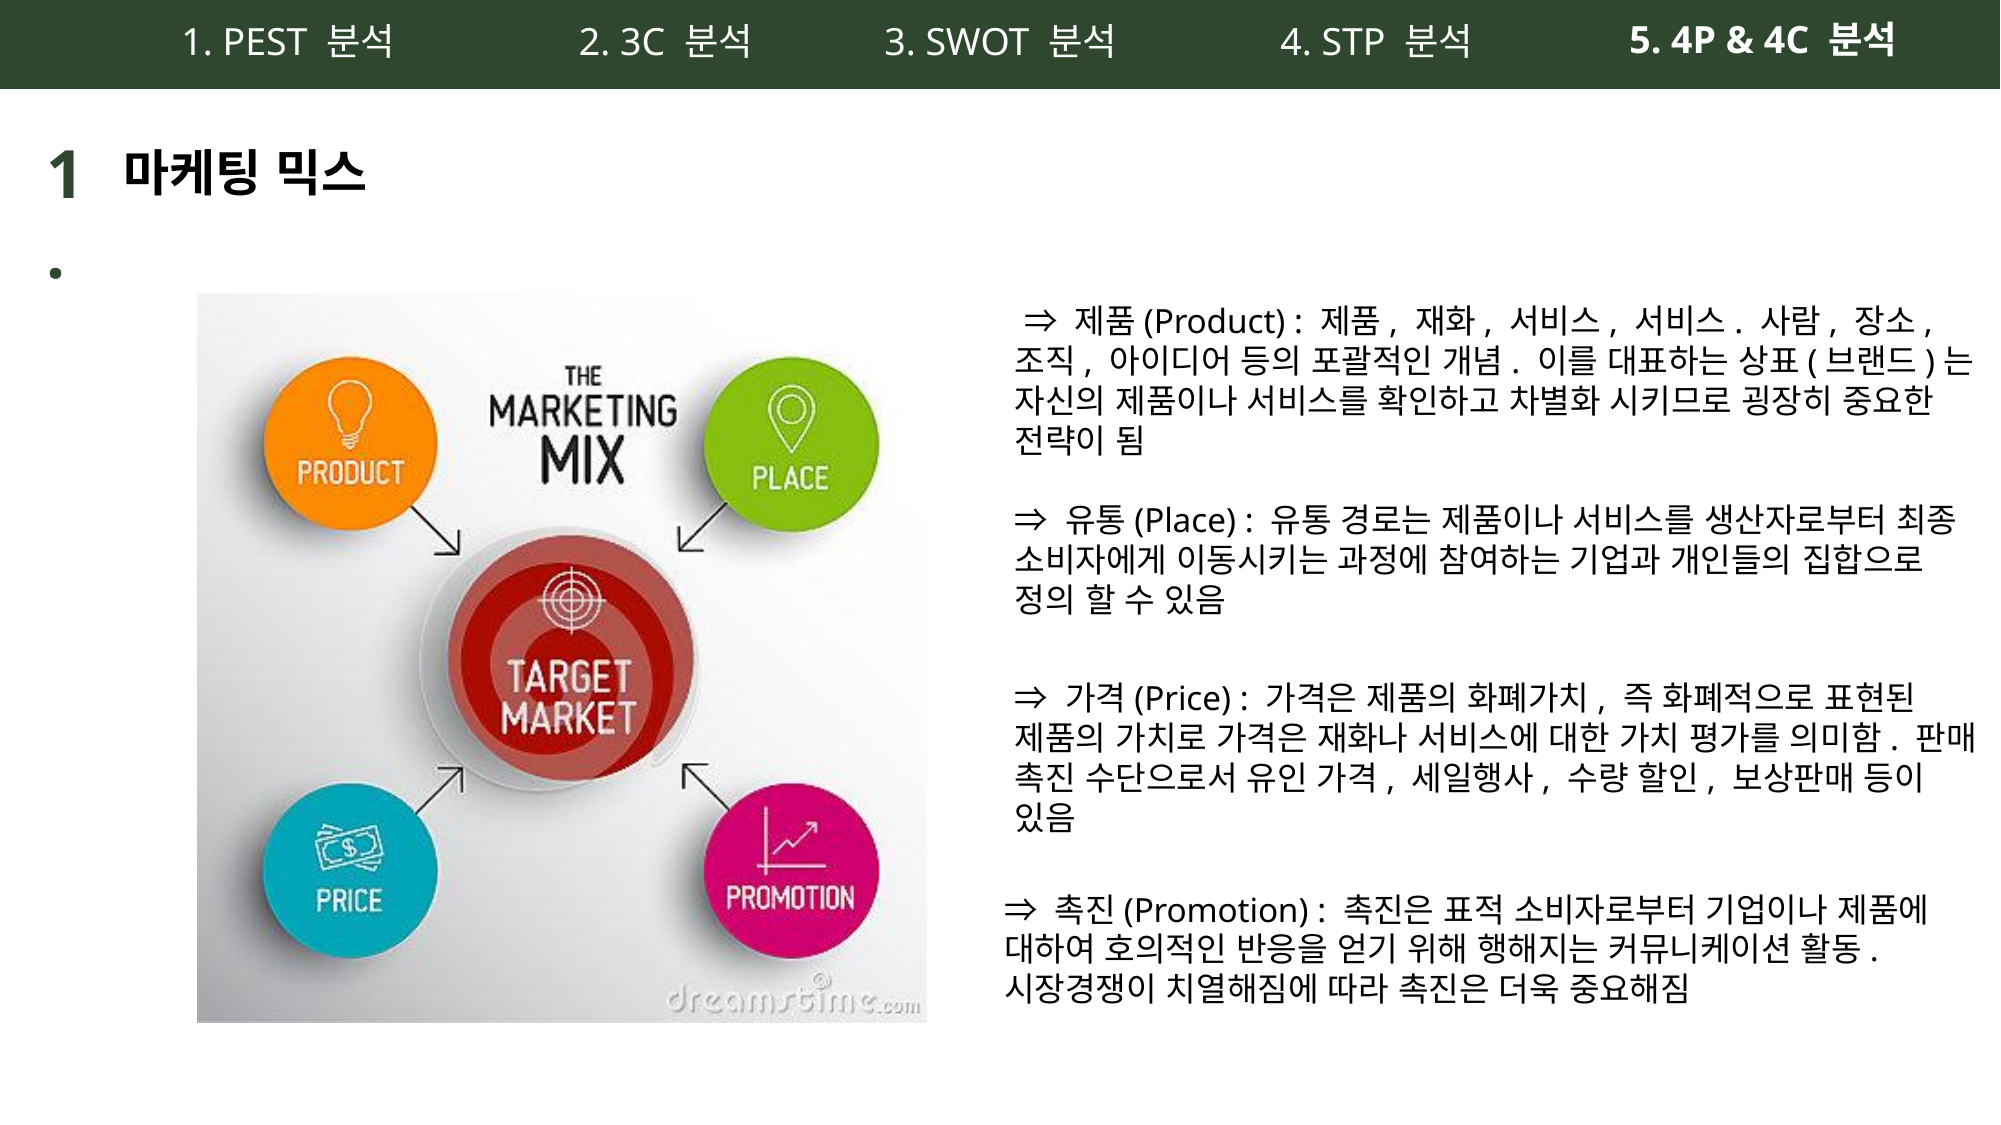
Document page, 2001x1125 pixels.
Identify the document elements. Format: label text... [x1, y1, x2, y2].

text_box ⇒ 제품(Product) : 제품, 재화, 서비스, 서비스. 사람, 장소, 조직, 아이디어 등의 포괄적인 개념. 이를 대표하는 상표(브랜드)는 자신의 제품이나 서비스를 확인하고 차별화 시키므로 굉장히 중요한 전략이 됨 [999, 292, 2000, 468]
text_box 1. [31, 123, 109, 299]
text_box 마케팅 믹스 [109, 133, 1103, 209]
text_box [0, 0, 2000, 89]
picture [196, 293, 927, 1023]
text_box 5. 4P & 4C 분석 [1599, 8, 1928, 69]
text_box ⇒ 촉진(Promotion) : 촉진은 표적 소비자로부터 기업이나 제품에 대하여 호의적인 반응을 얻기 위해 행해지는 커뮤니케이션 활동. 시장경쟁이 치열해짐에 따라 촉진은 더욱 중요해짐 [989, 881, 1990, 1016]
text_box ⇒ 유통(Place) : 유통 경로는 제품이나 서비스를 생산자로부터 최종 소비자에게 이동시키는 과정에 참여하는 기업과 개인들의 집합으로 정의 할 수 있음 [999, 491, 2000, 627]
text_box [55, 10, 1547, 72]
text_box ⇒ 가격(Price) : 가격은 제품의 화폐가치, 즉 화폐적으로 표현된 제품의 가치로 가격은 재화나 서비스에 대한 가치 평가를 의미함. 판매 촉진 수단으로서 유인 가격, 세일행사, 수량 할인, 보상판매 등이 있음 [999, 669, 2000, 845]
